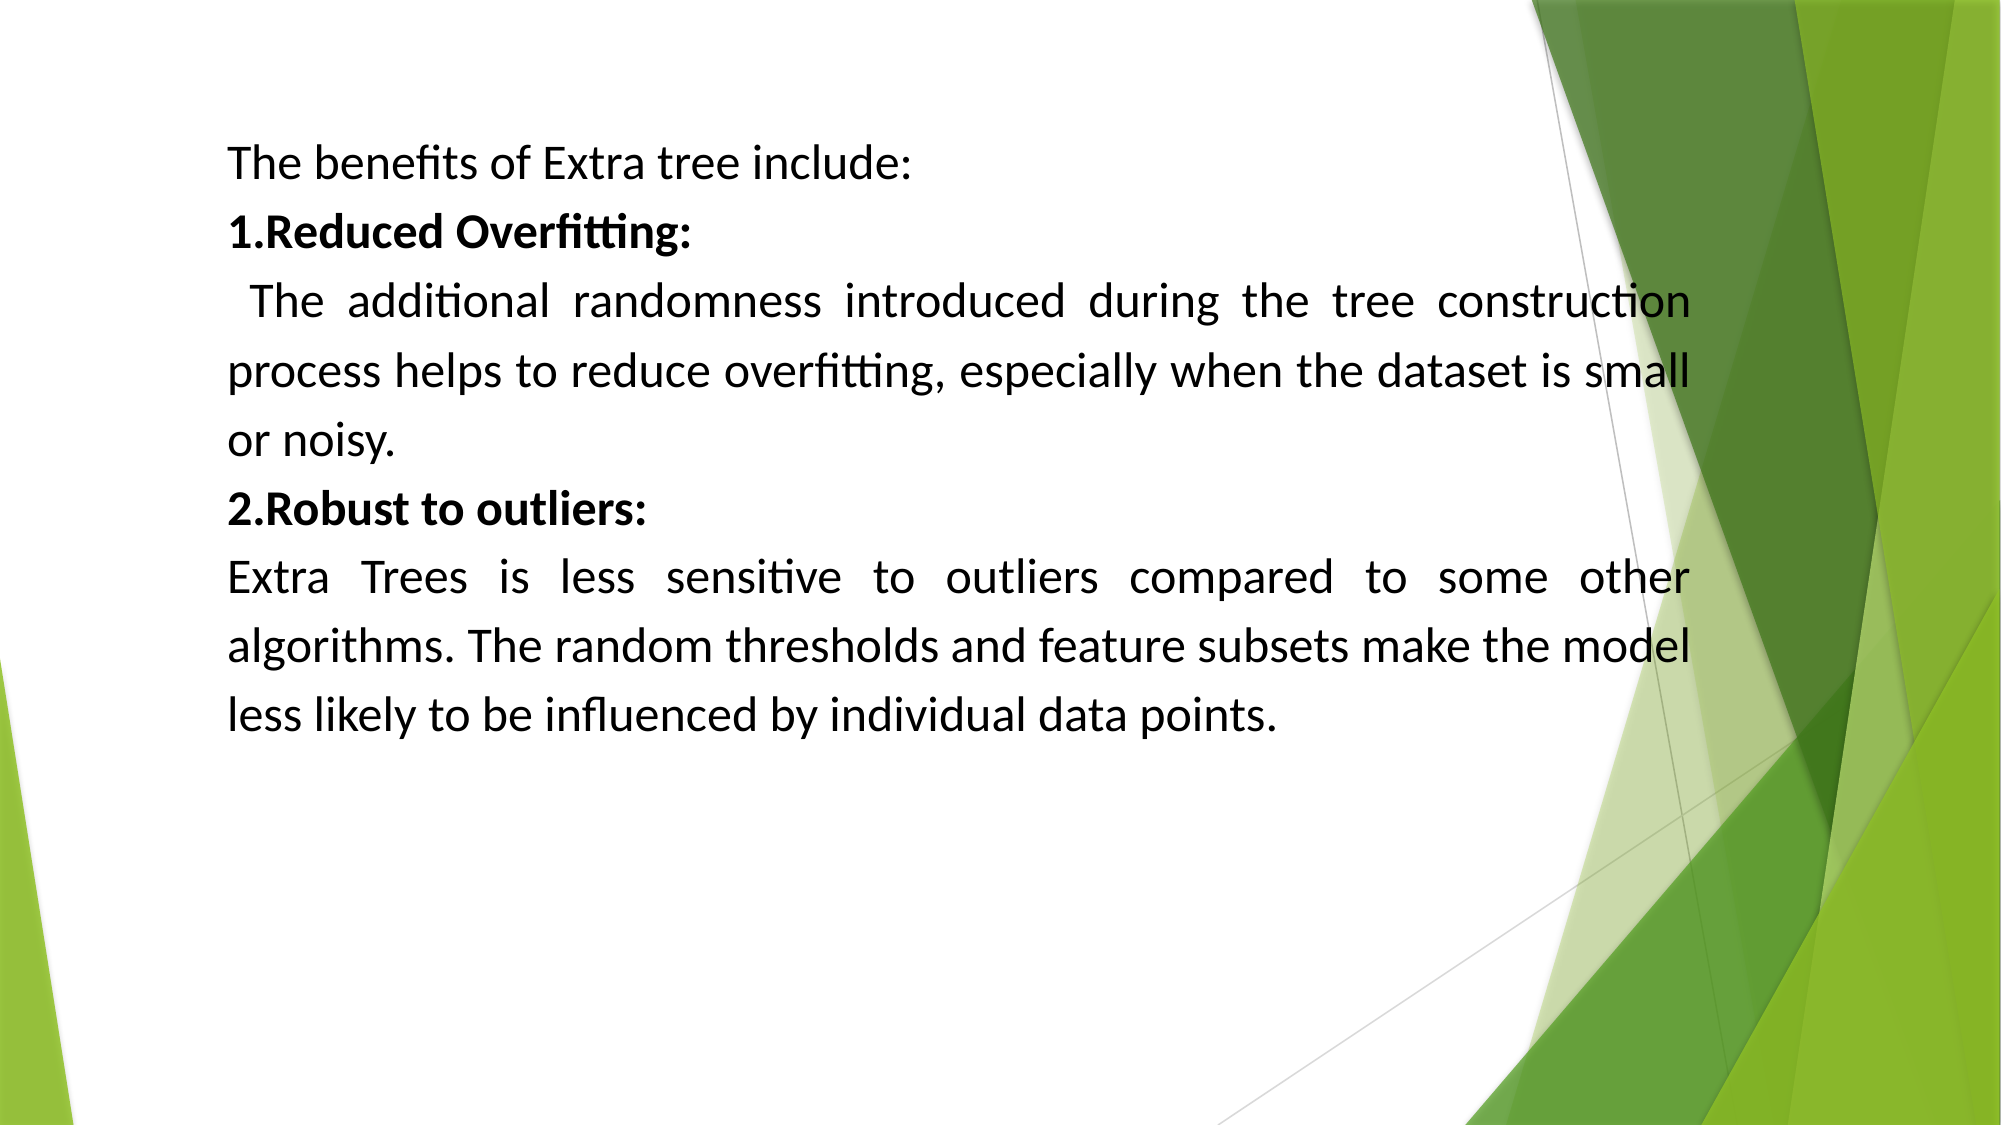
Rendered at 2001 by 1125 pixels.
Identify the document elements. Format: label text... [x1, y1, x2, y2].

text_box The benefits of Extra tree include: 1.Reduced Overfitting: The additional randomness introduced during the tree construction process helps to reduce overfitting, especially when the dataset is small or noisy. 2.Robust to outliers: Extra Trees is less sensitive to outliers compared to some other algorithms. The random thresholds and feature subsets make the model less likely to be influenced by individual data points. [137, 113, 1707, 816]
